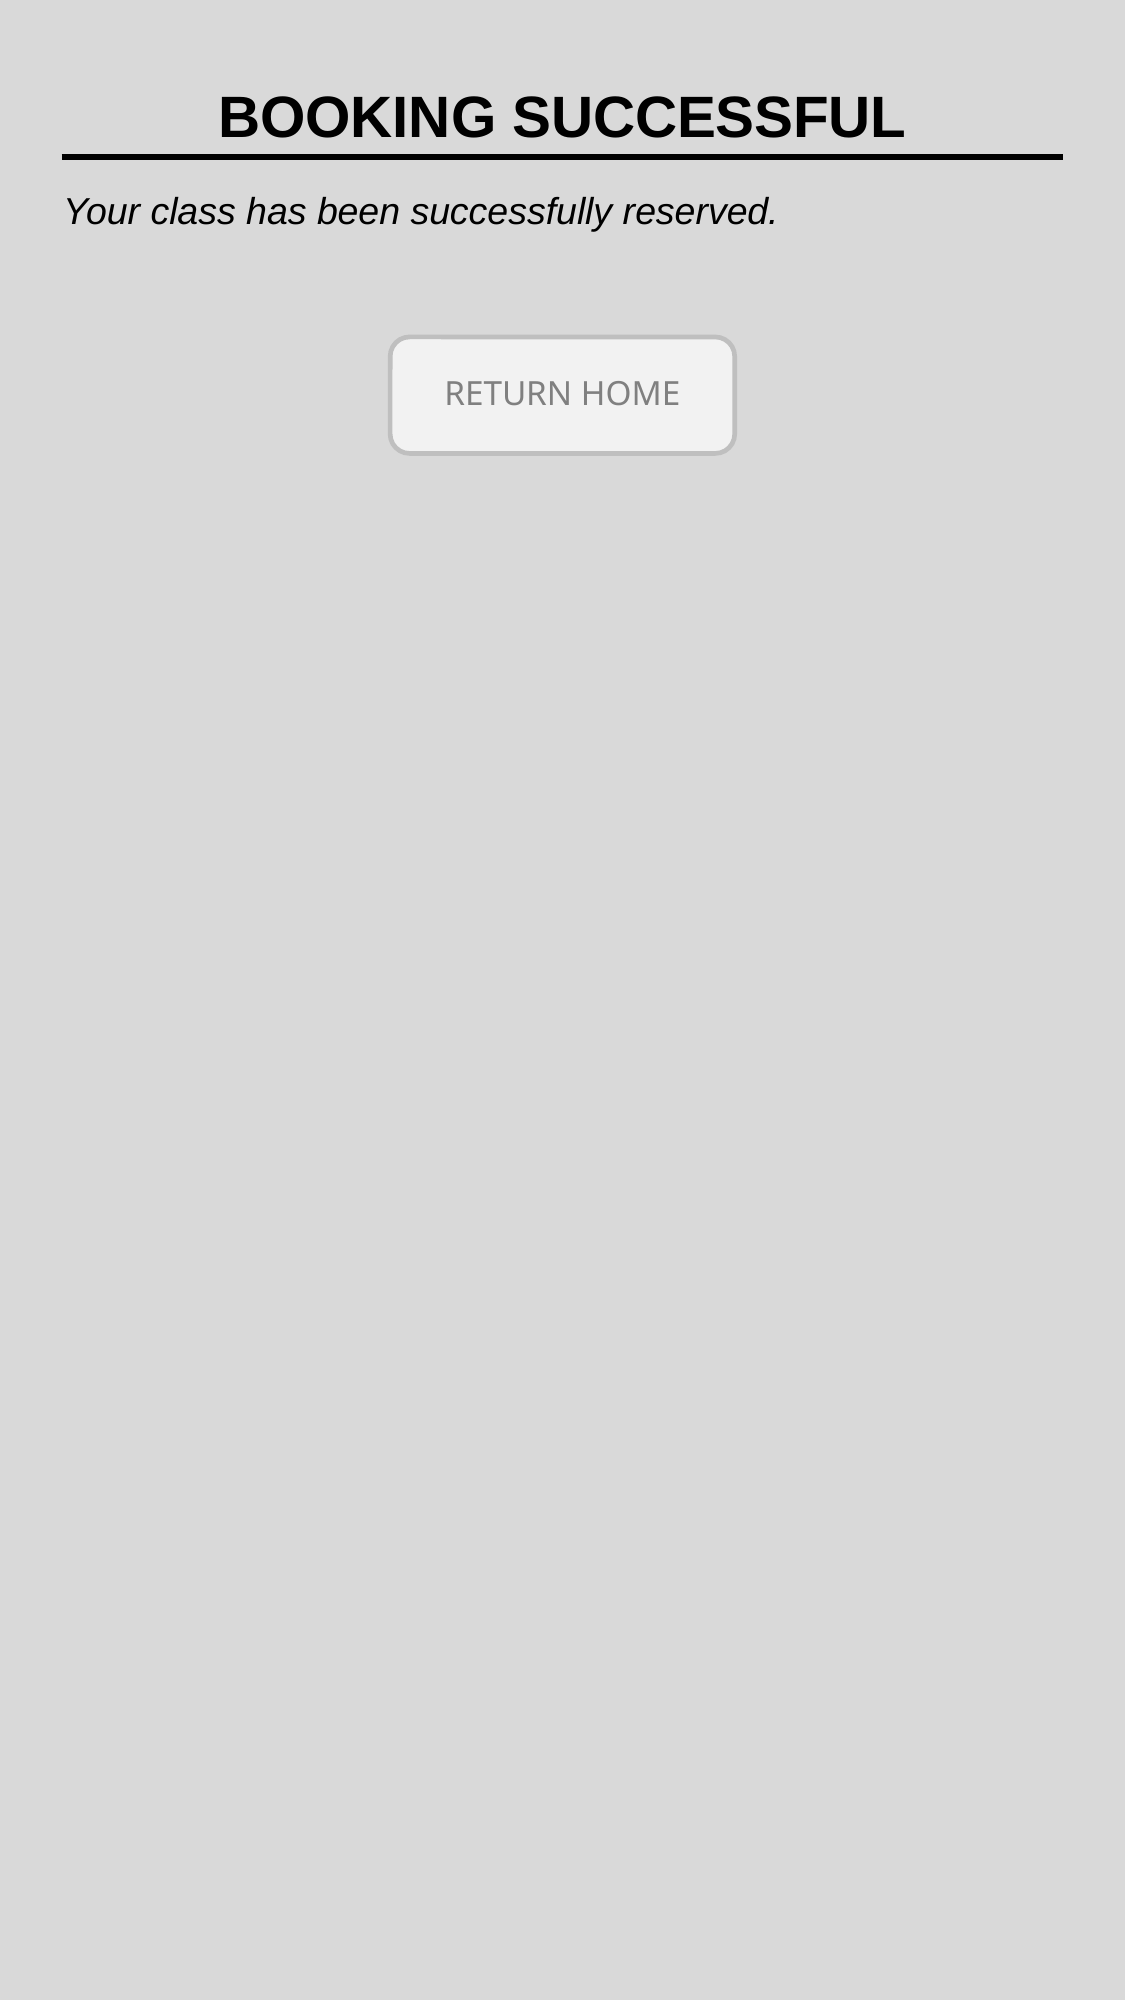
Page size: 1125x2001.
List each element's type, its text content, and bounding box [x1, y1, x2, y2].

text_box [389, 335, 736, 455]
text_box [0, 0, 1125, 2000]
text_box BOOKING SUCCESSFUL [61, 71, 1064, 157]
text_box RETURN HOME [427, 364, 697, 420]
text_box Your class has been successfully reserved. [48, 179, 1064, 240]
